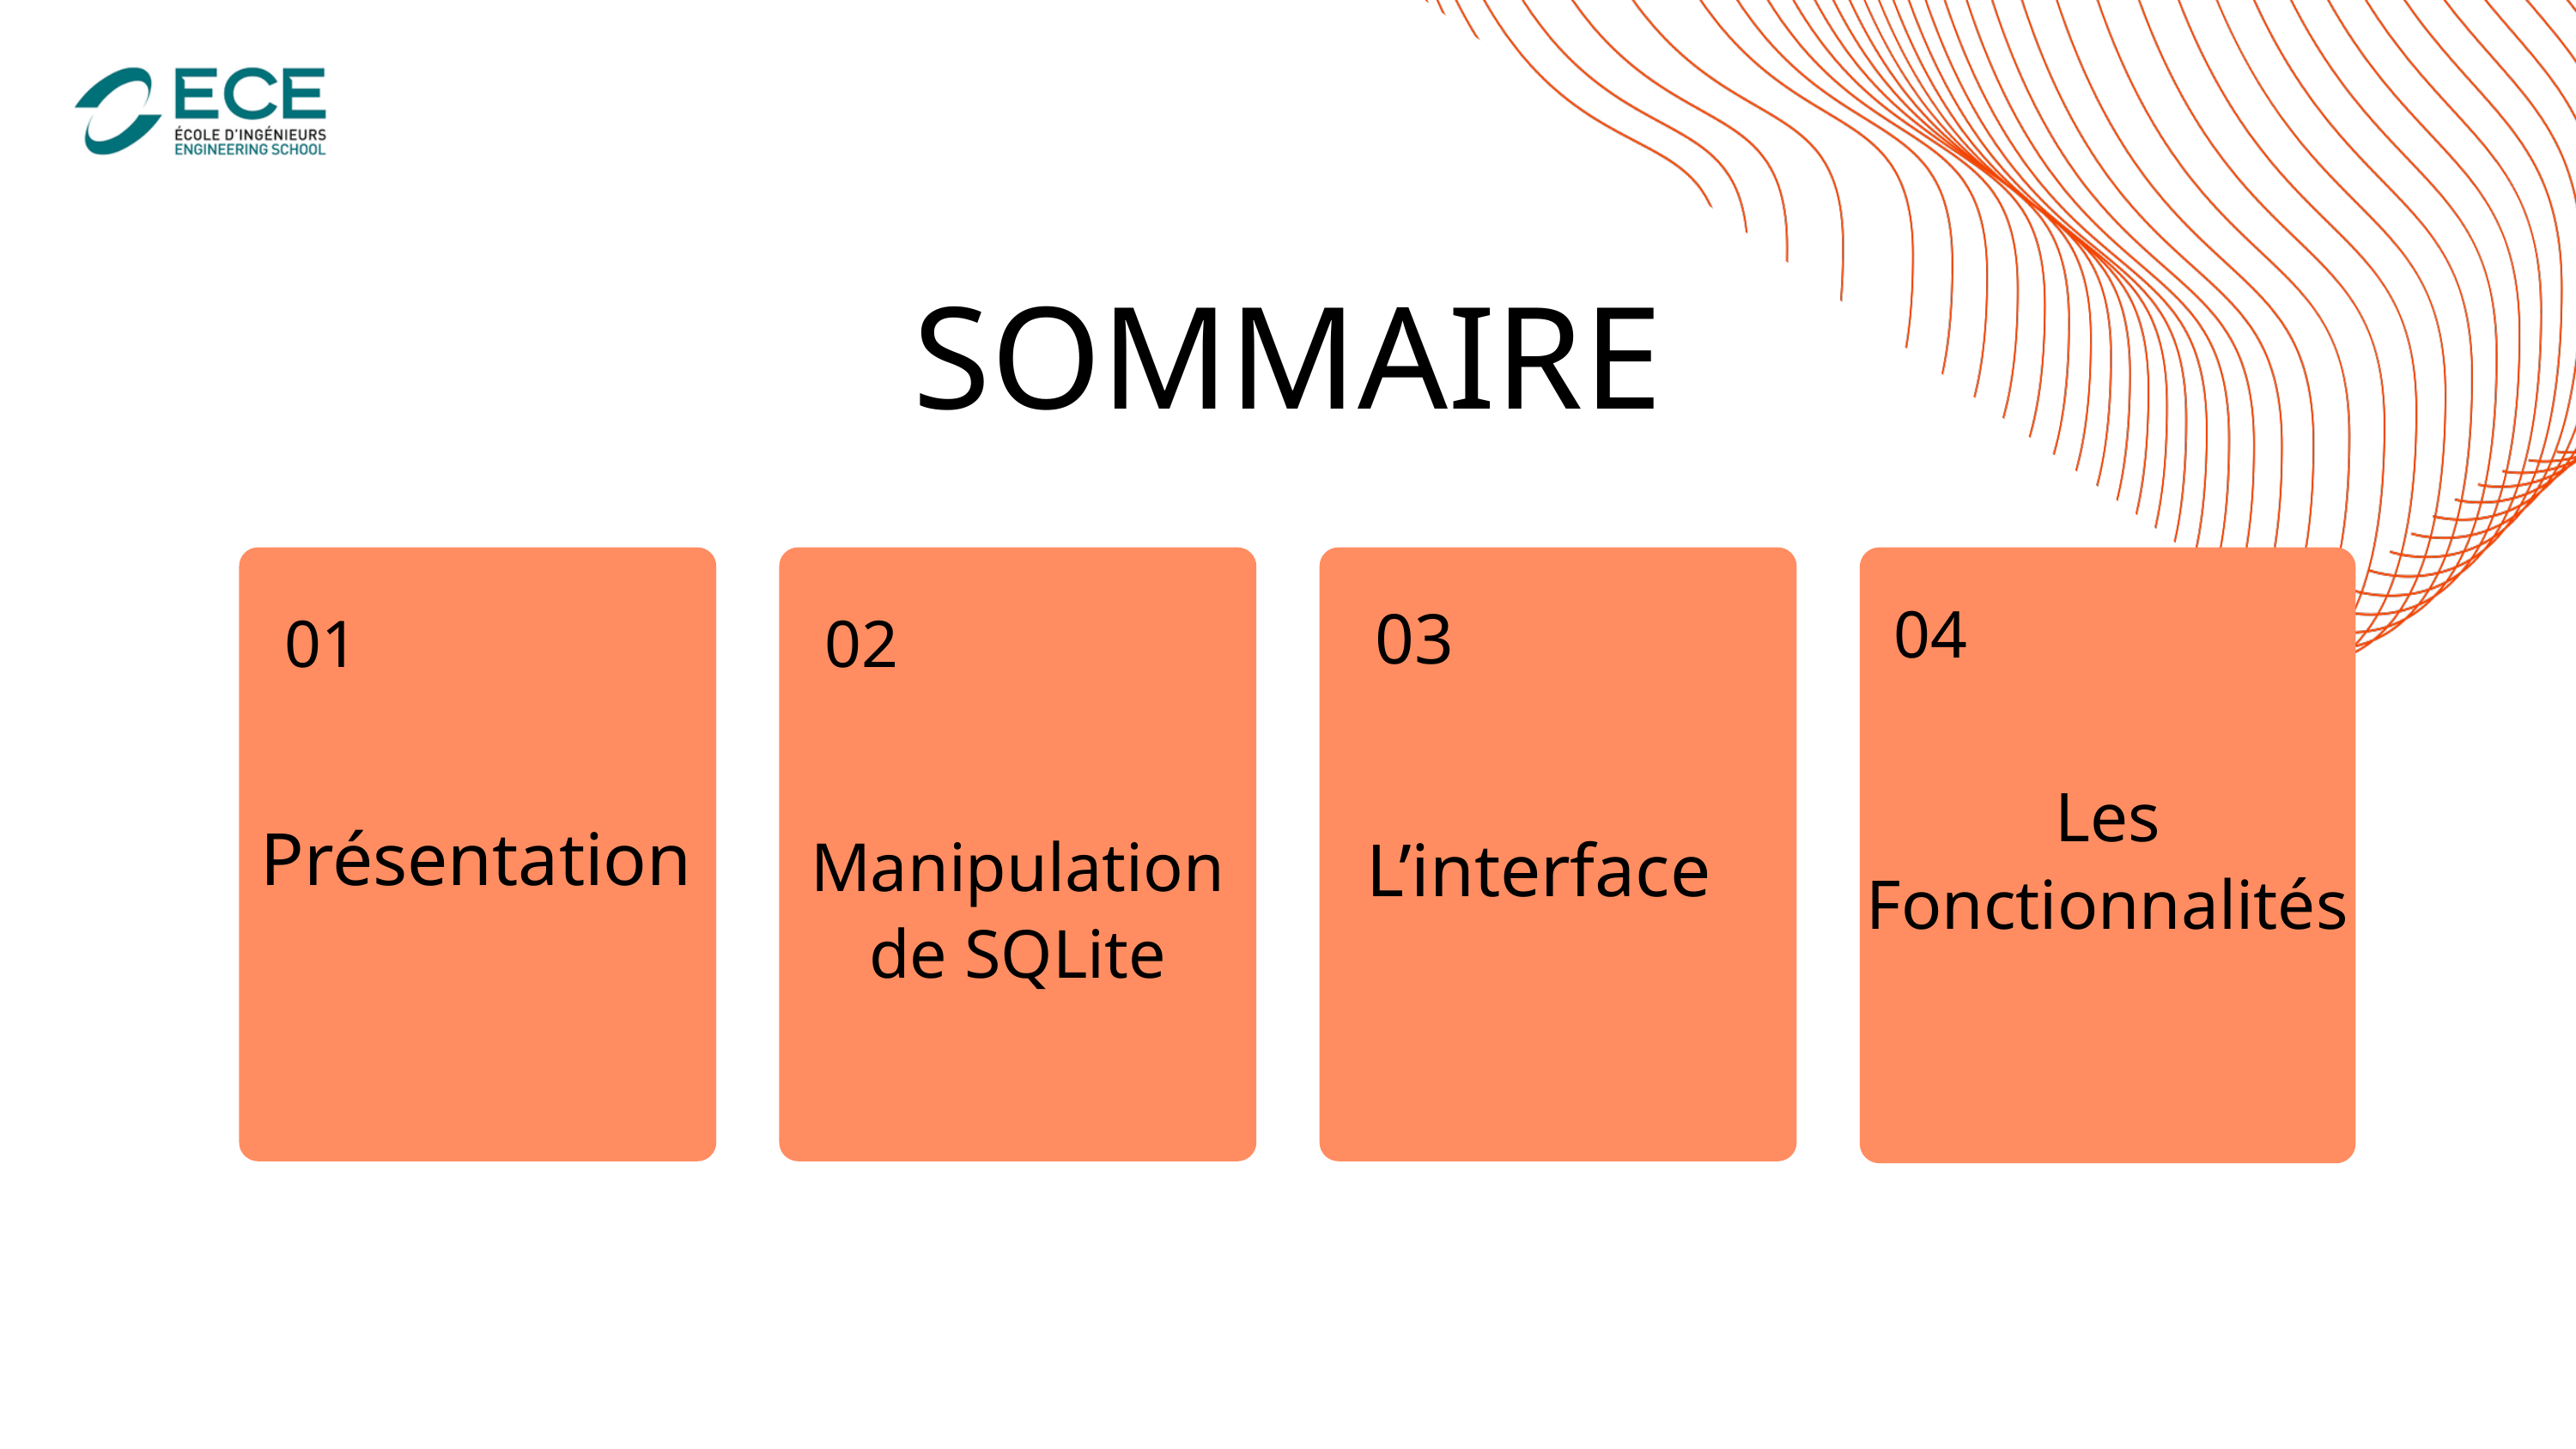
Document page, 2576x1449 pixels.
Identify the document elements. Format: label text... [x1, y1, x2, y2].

text_box SOMMAIRE [522, 267, 2053, 437]
text_box [1425, 0, 2576, 818]
text_box [31, 57, 369, 167]
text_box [779, 547, 1257, 1162]
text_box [1319, 547, 1797, 1162]
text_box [1859, 547, 2356, 1164]
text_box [239, 547, 717, 1162]
